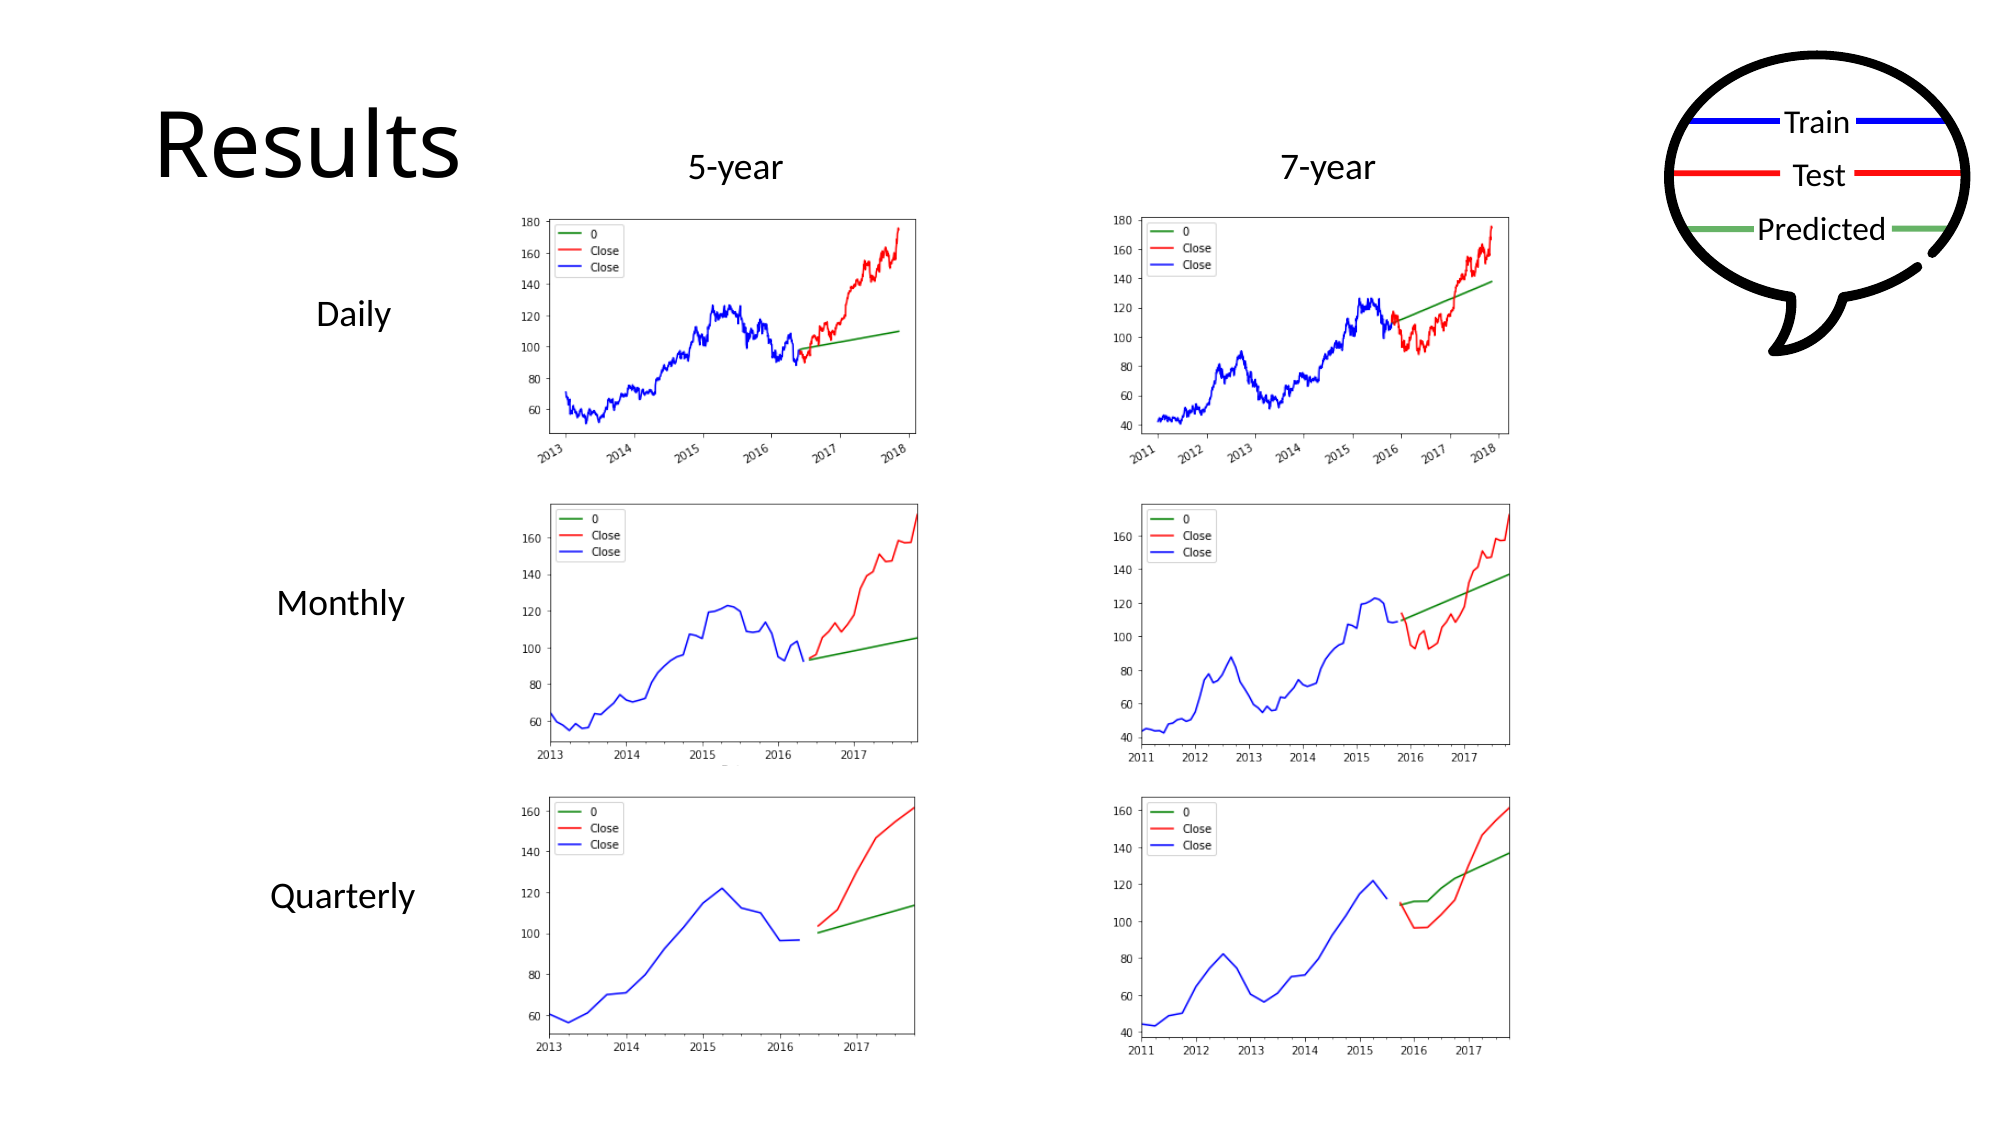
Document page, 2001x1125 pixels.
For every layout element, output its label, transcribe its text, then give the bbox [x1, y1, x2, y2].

text_box Daily [301, 280, 445, 341]
text_box 5-year [672, 134, 817, 195]
title Results [137, 39, 1863, 257]
text_box Quarterly [255, 863, 456, 924]
picture [513, 497, 925, 766]
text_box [1664, 50, 1971, 357]
picture [513, 209, 925, 470]
text_box 7-year [1264, 134, 1409, 195]
picture [1105, 208, 1517, 469]
picture [513, 790, 925, 1056]
picture [1105, 497, 1518, 767]
picture [1105, 790, 1519, 1061]
text_box Monthly [261, 570, 422, 631]
